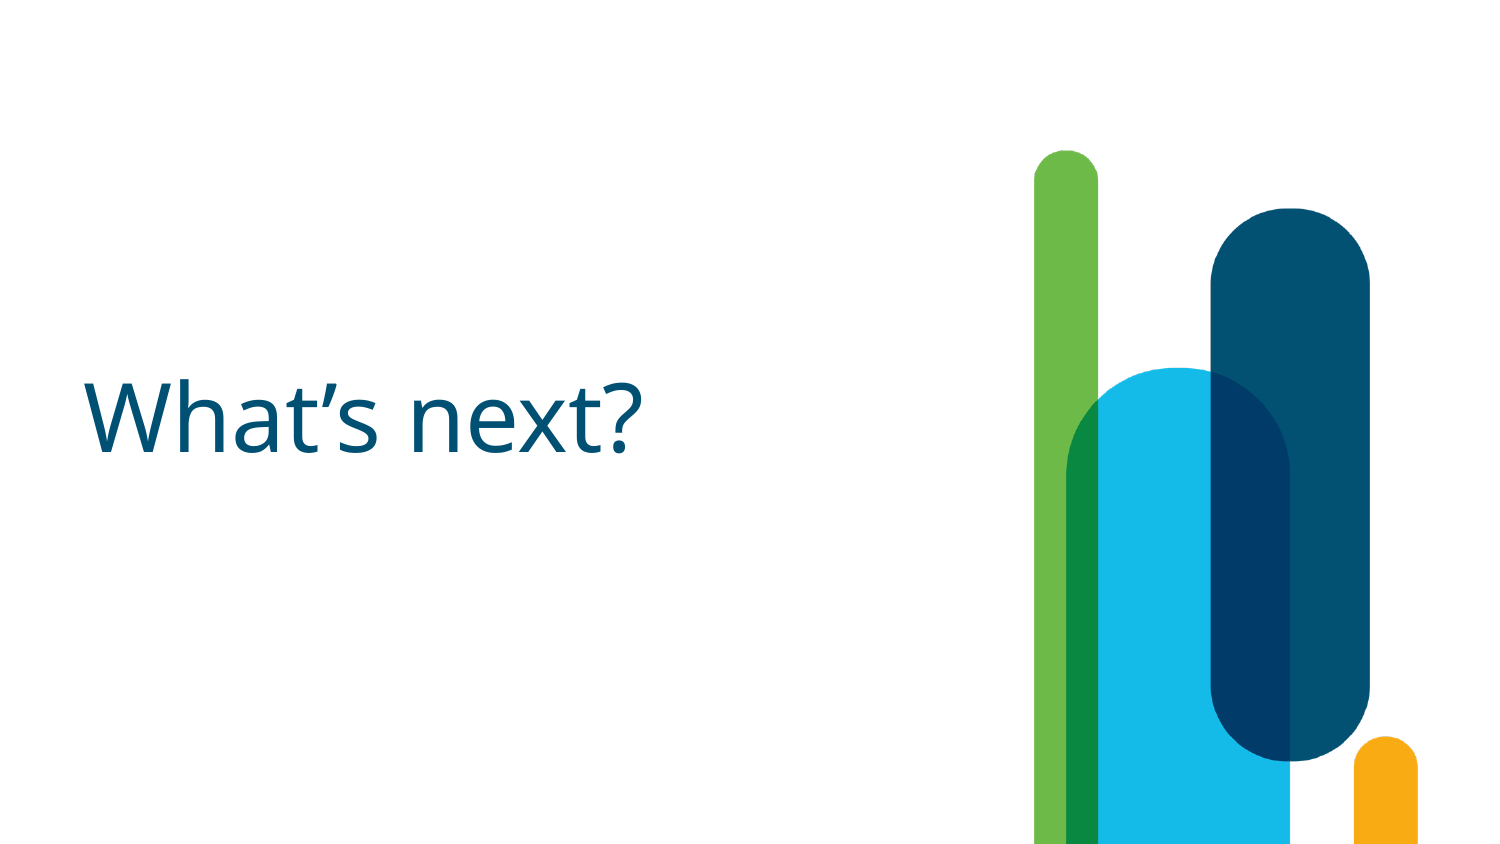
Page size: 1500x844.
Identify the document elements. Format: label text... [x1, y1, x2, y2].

picture [0, 0, 1500, 844]
title What’s next? [68, 211, 840, 633]
